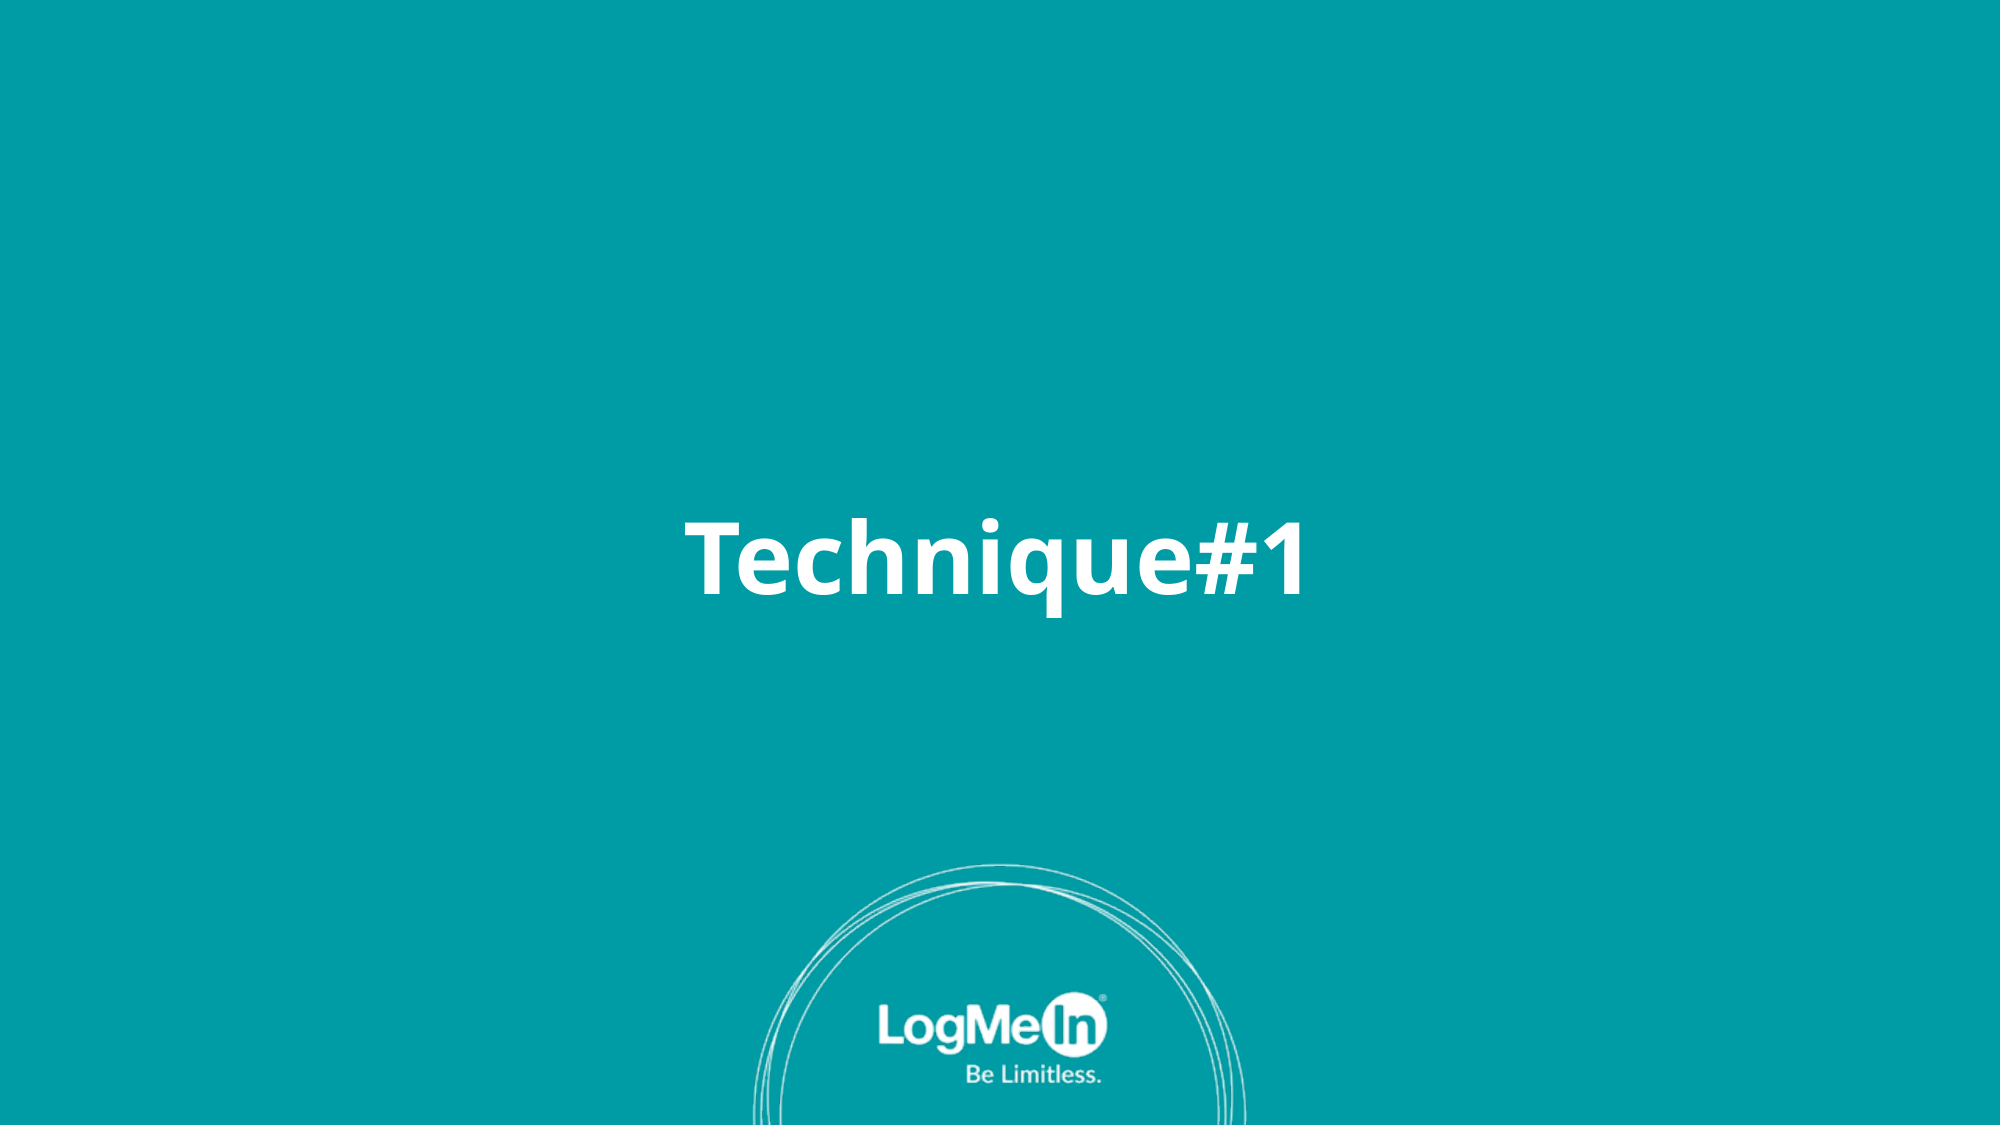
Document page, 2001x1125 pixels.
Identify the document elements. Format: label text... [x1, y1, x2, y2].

title Technique#1 [99, 304, 1900, 821]
picture [744, 854, 1256, 1125]
